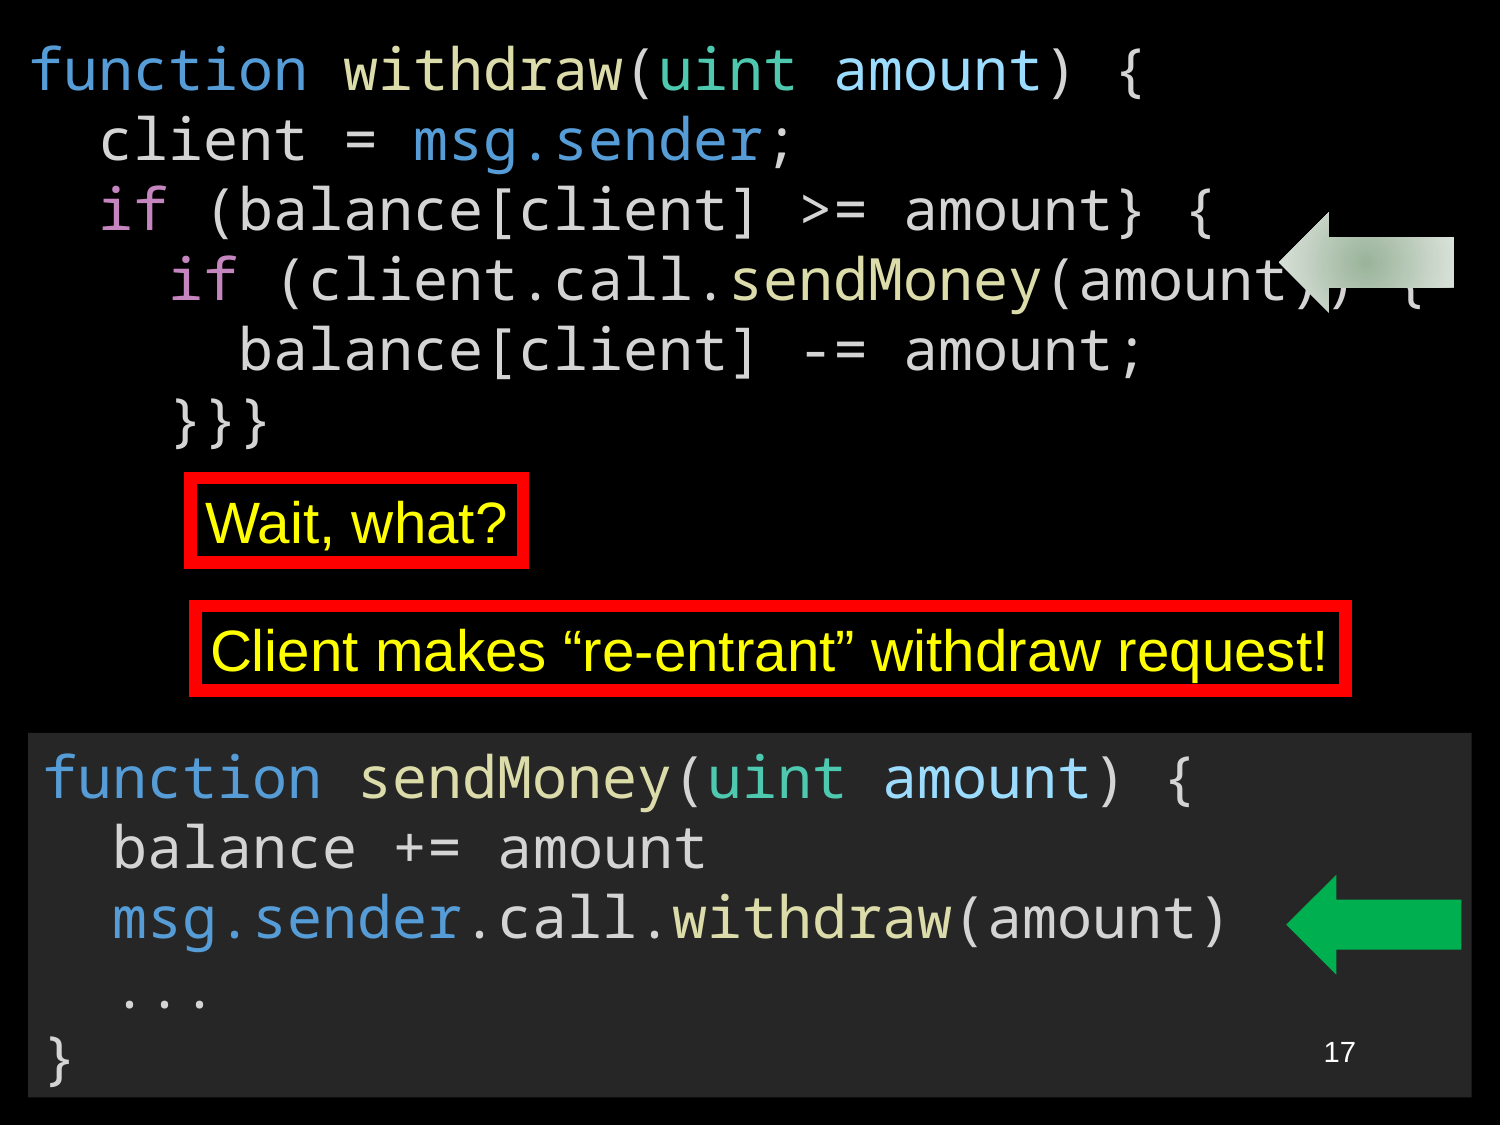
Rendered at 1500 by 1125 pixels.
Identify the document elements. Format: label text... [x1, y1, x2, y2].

text_box function withdraw(uint amount) { client = msg.sender; if (balance[client] >= amount} { if (client.call.sendMoney(amount)) { balance[client] -= amount; }}} [13, 24, 1458, 460]
text_box [1276, 210, 1457, 315]
text_box [1284, 872, 1464, 977]
text_box Client makes “re-entrant” withdraw request! [195, 605, 1346, 691]
text_box 17 [1058, 1025, 1371, 1101]
text_box Wait, what? [190, 477, 523, 563]
text_box function sendMoney(uint amount) { balance += amount msg.sender.call.withdraw(amount) ... } [28, 732, 1472, 1098]
